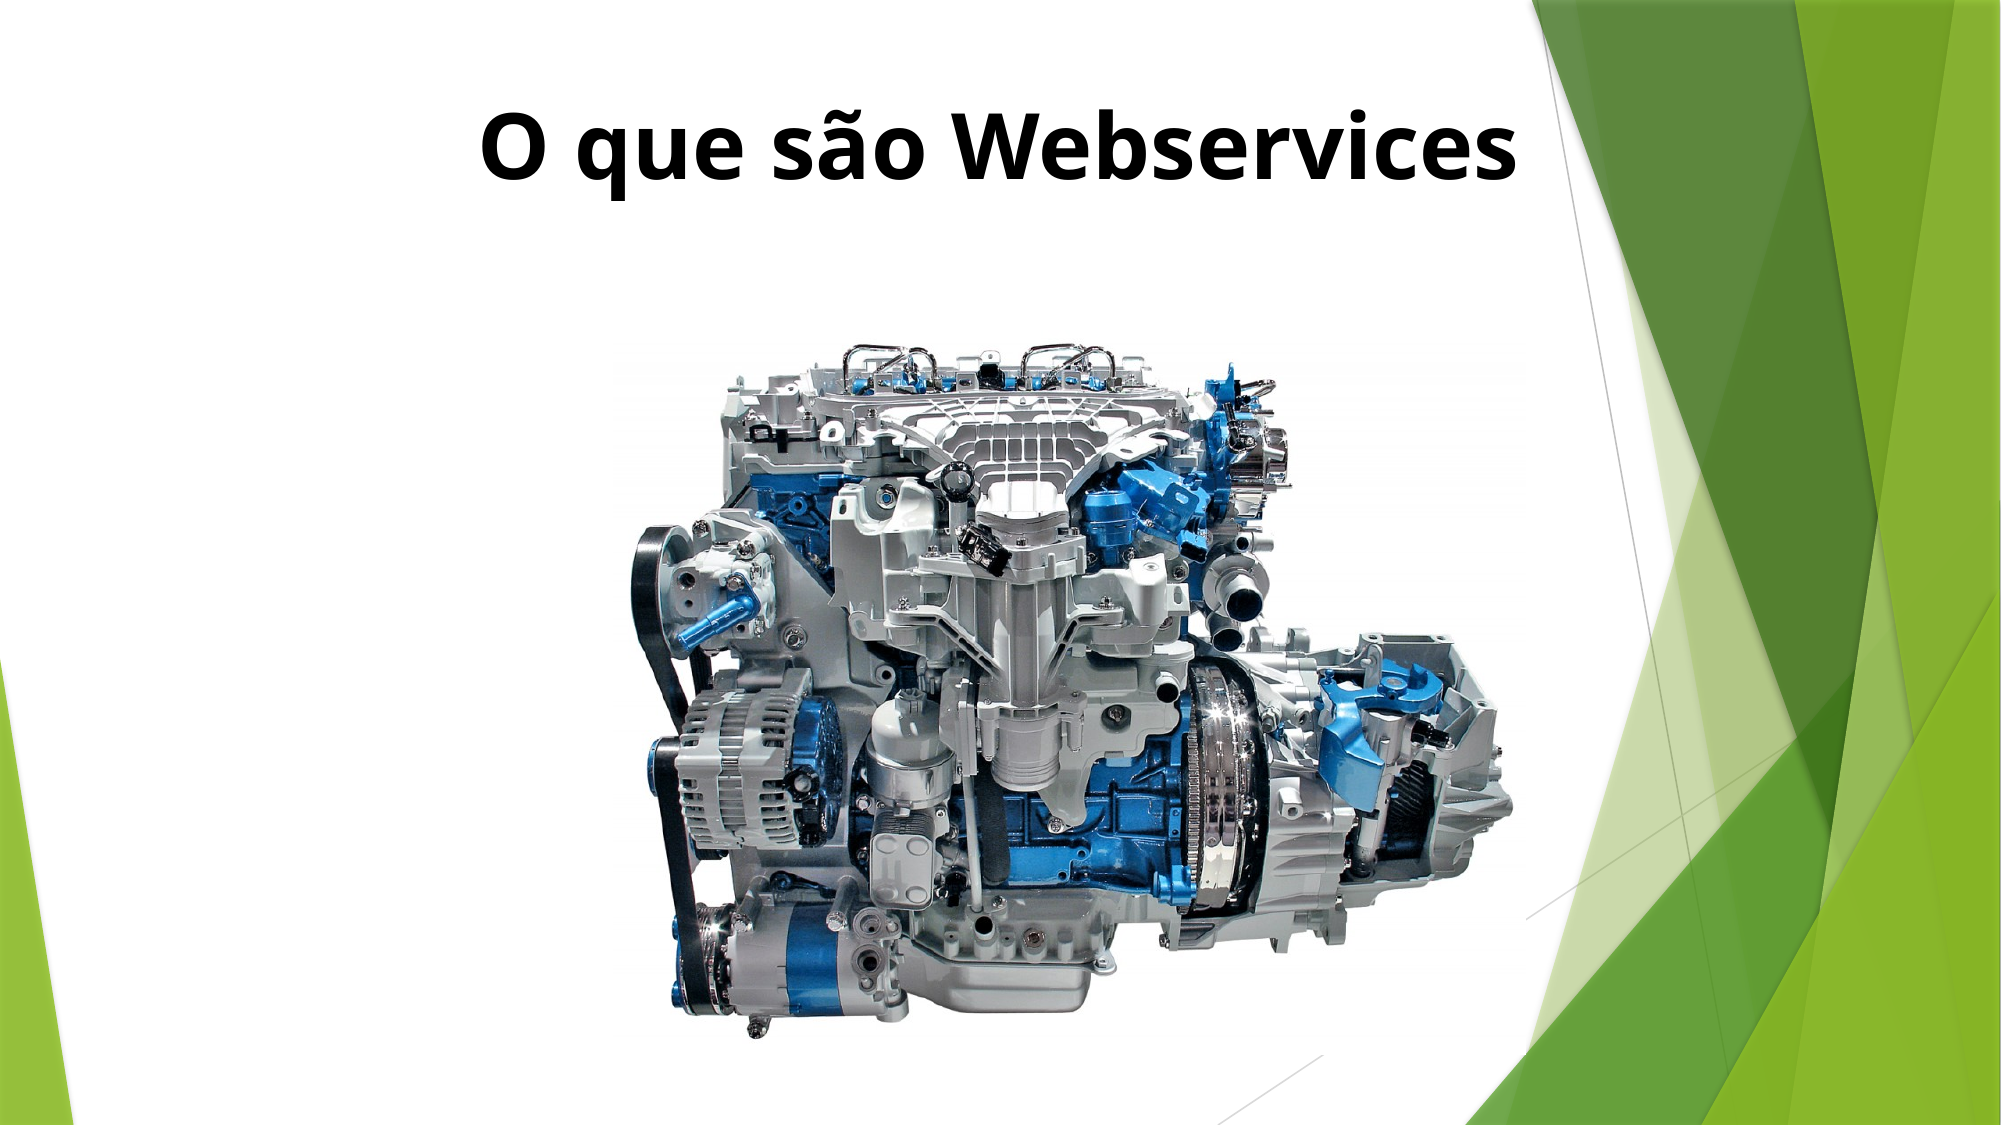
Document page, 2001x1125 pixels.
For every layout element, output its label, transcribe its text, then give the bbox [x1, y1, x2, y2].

picture [612, 329, 1527, 1056]
text_box O que são Webservices [323, 80, 1674, 244]
